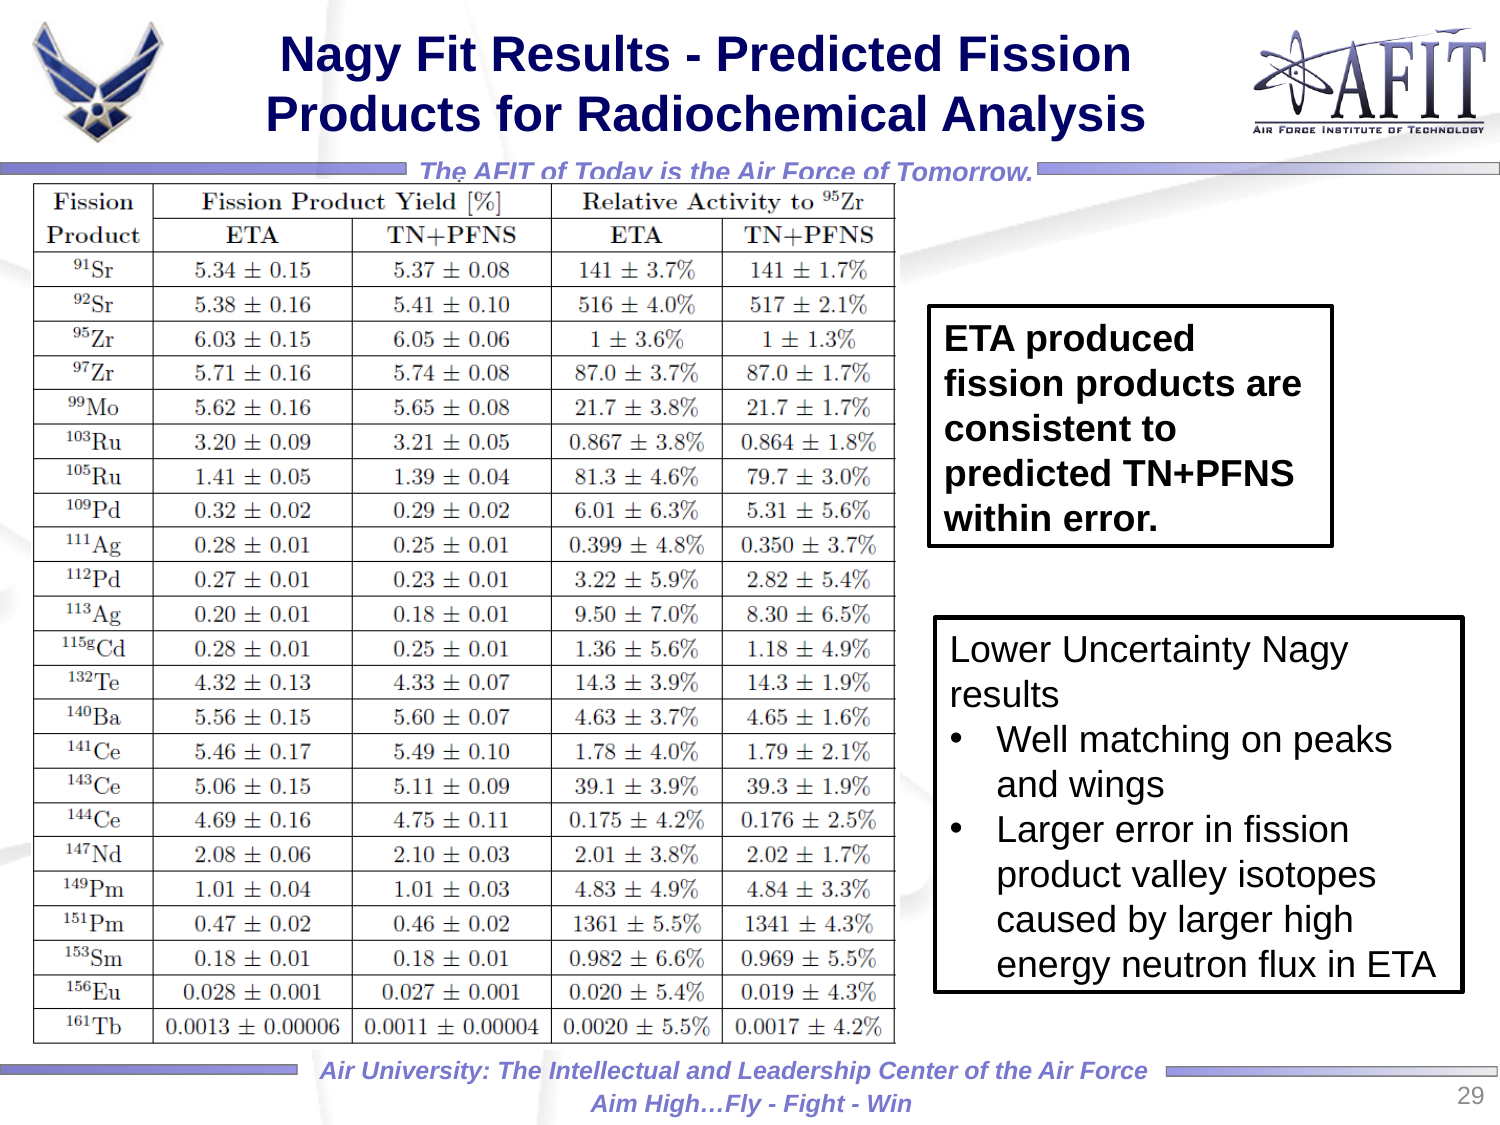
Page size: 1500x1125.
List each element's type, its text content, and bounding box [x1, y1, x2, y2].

picture [32, 21, 162, 143]
text_box ETA produced fission products are consistent to predicted TN+PFNS within error. [927, 304, 1334, 548]
text_box Lower Uncertainty Nagy results Well matching on peaks and wings Larger error in fission product valley isotopes caused by larger high energy neutron flux in ETA [933, 615, 1465, 994]
picture [30, 179, 901, 1051]
slide_number 29 [1149, 1065, 1500, 1125]
title Nagy Fit Results - Predicted Fission Products for Radiochemical Analysis [162, 0, 1251, 163]
